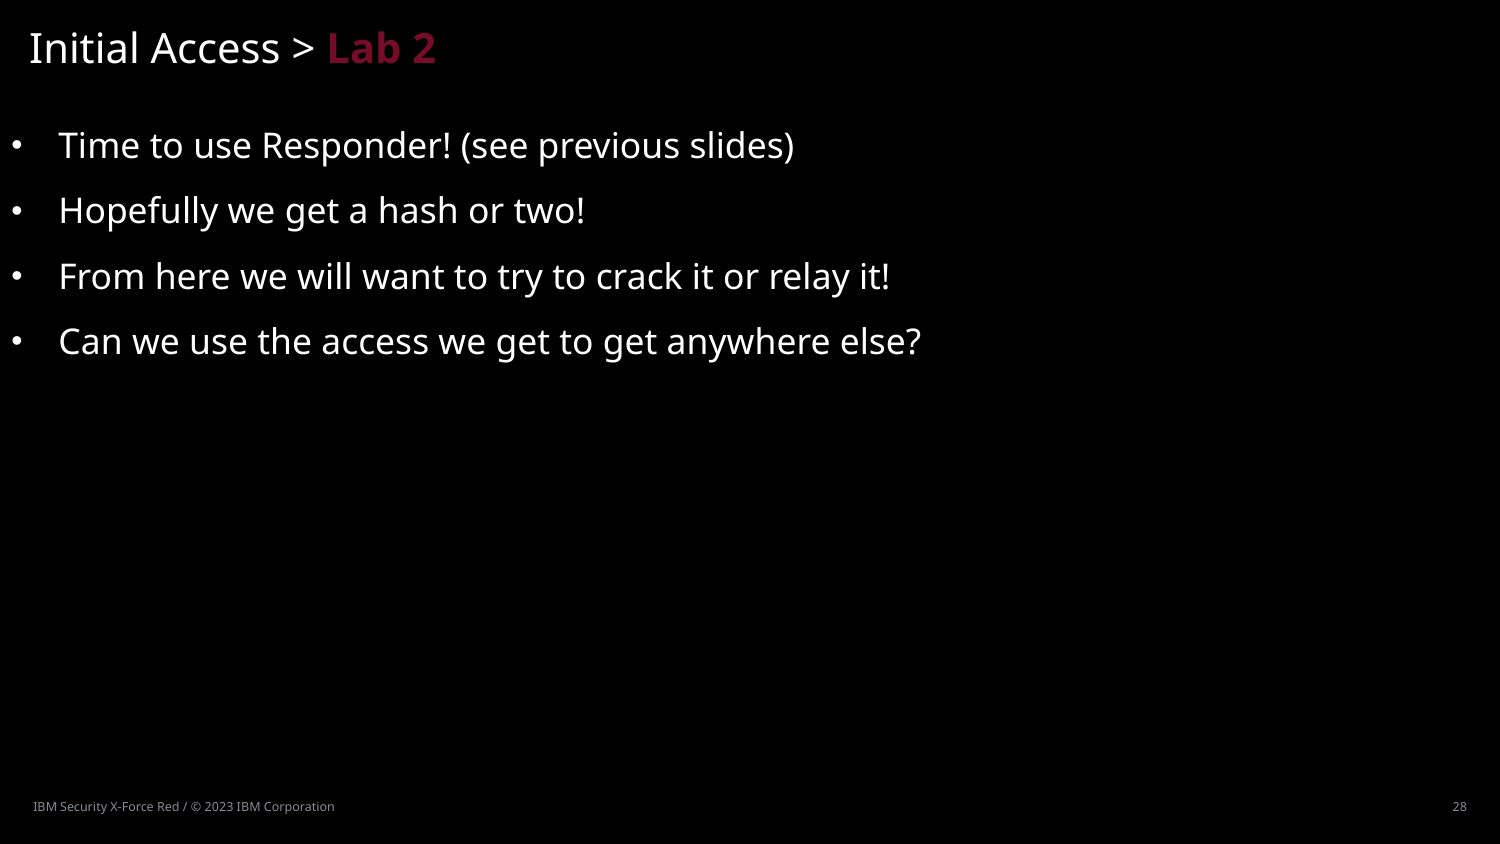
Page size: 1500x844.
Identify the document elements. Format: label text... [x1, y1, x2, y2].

title Initial Access > Lab 2 [29, 27, 1370, 76]
slide_number 28 [1369, 793, 1467, 821]
footer IBM Security X-Force Red / © 2023 IBM Corporation [33, 793, 716, 821]
list Time to use Responder! (see previous slides) Hopefully we get a hash or two! From here we will want to try to crack it or relay it! Can we use the access we get to get anywhere else? [11, 123, 1419, 660]
